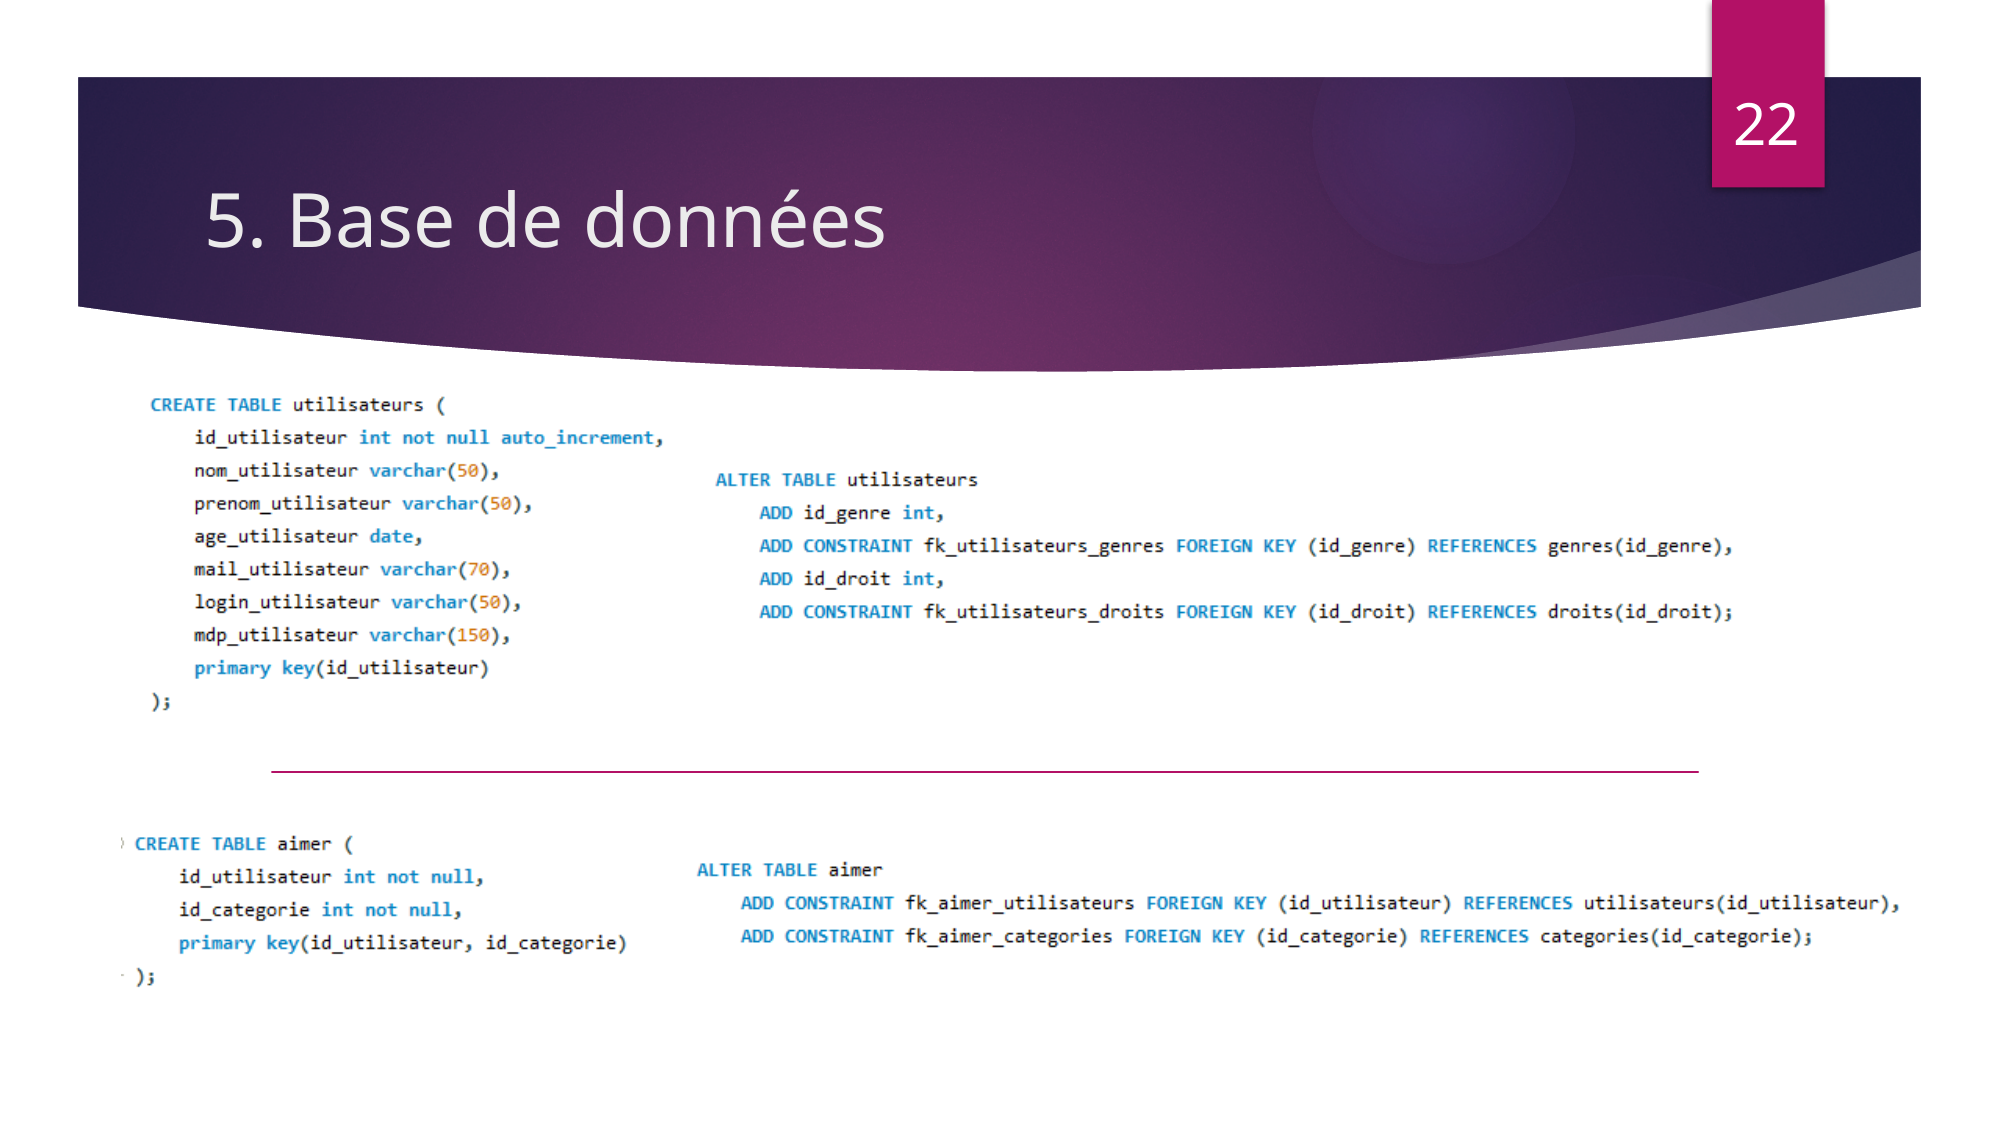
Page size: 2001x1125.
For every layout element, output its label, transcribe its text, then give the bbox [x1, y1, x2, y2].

slide_number 22 [1698, 48, 1836, 175]
picture [146, 393, 1800, 726]
title 5. Base de données [189, 159, 1627, 276]
picture [121, 833, 2000, 1006]
